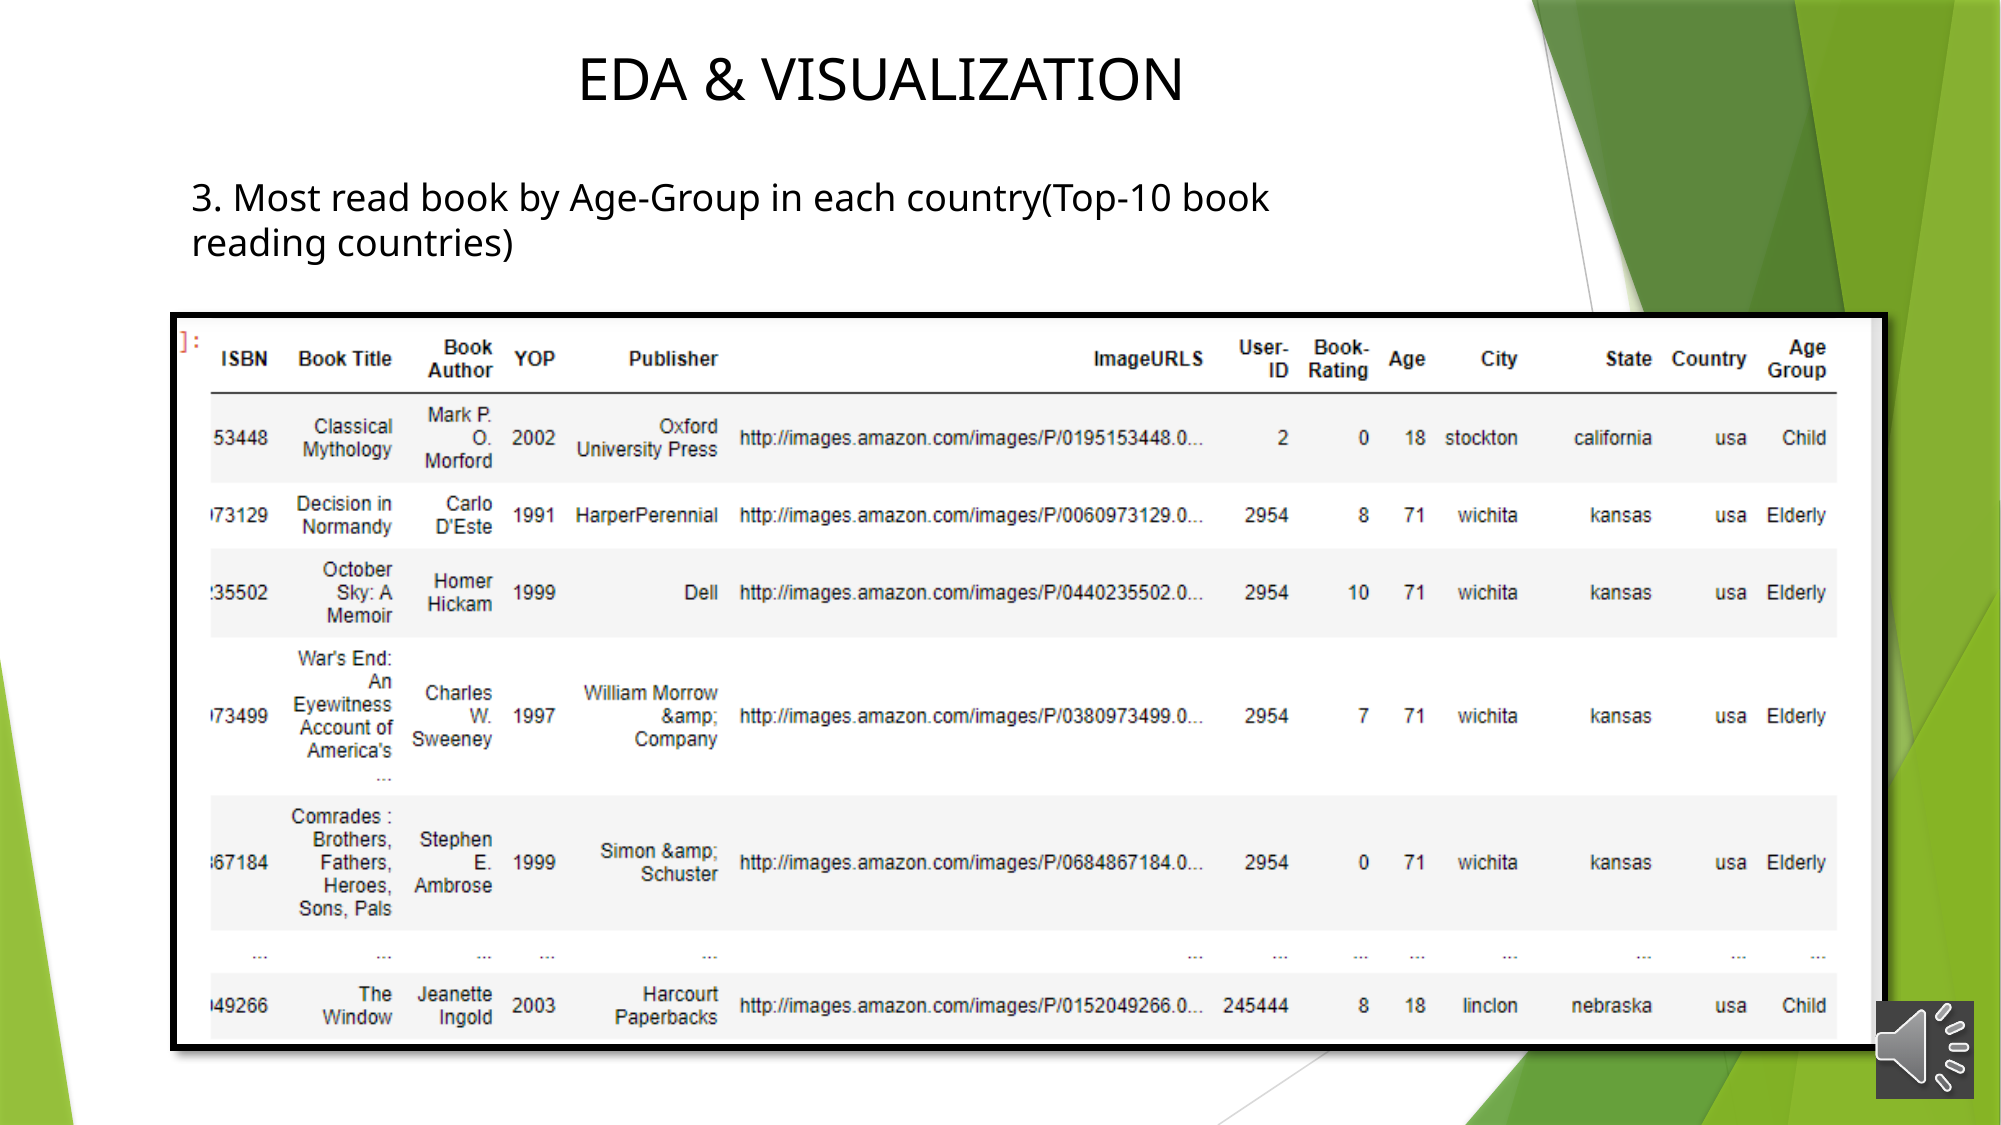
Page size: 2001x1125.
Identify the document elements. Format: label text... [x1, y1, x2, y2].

picture [176, 317, 1976, 1101]
title EDA & VISUALIZATION [176, 6, 1587, 113]
text_box 3. Most read book by Age-Group in each country(Top-10 book reading countries) [176, 166, 1357, 312]
